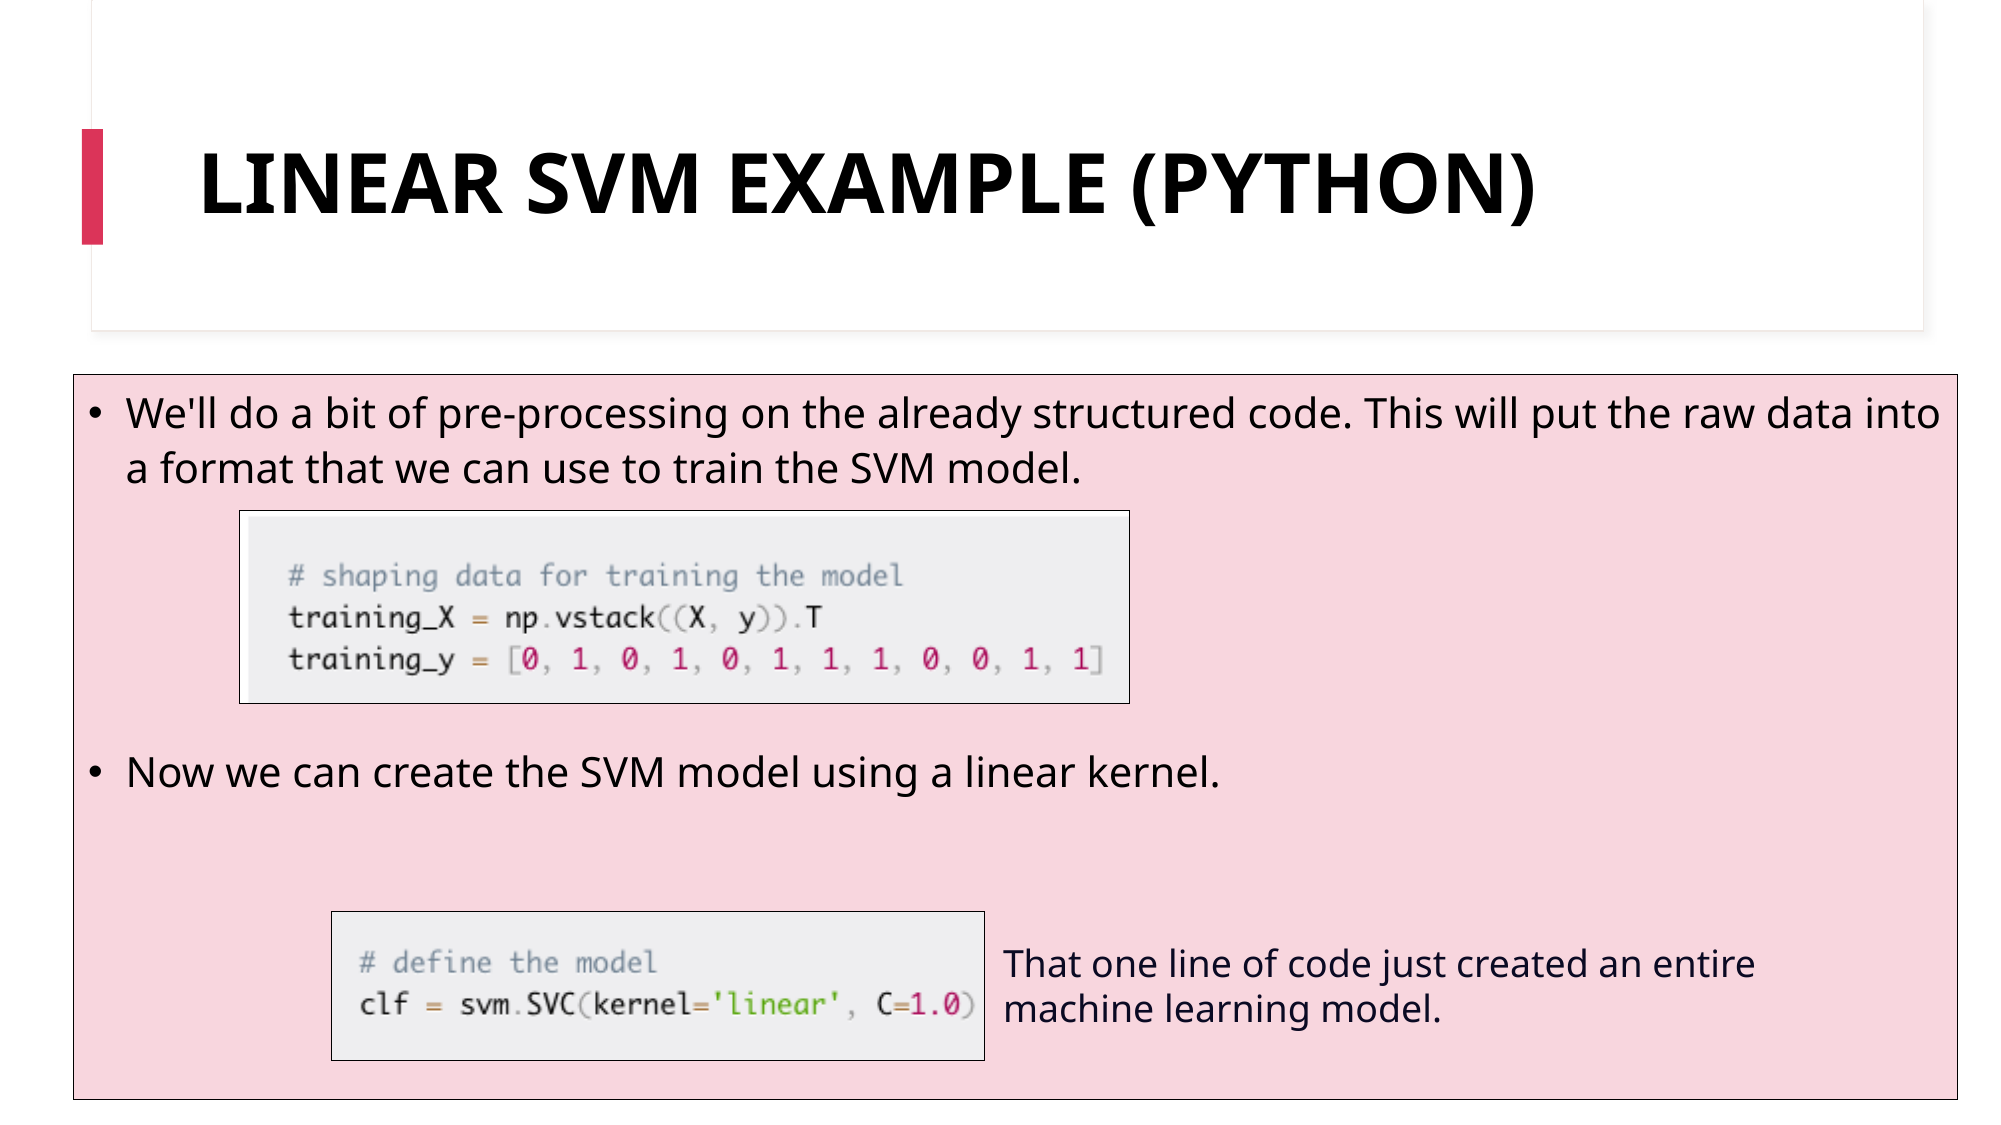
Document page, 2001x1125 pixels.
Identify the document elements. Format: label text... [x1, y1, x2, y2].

text_box That one line of code just created an entire machine learning model. [988, 933, 1927, 1038]
title LINEAR SVM EXAMPLE (PYTHON) [183, 90, 1851, 284]
picture [331, 911, 985, 1061]
picture [239, 509, 1130, 704]
list We'll do a bit of pre-processing on the already structured code. This will put the raw data into a format that we can use to train the SVM model. Now we can create the SVM model using a linear kernel. [73, 374, 1958, 1100]
